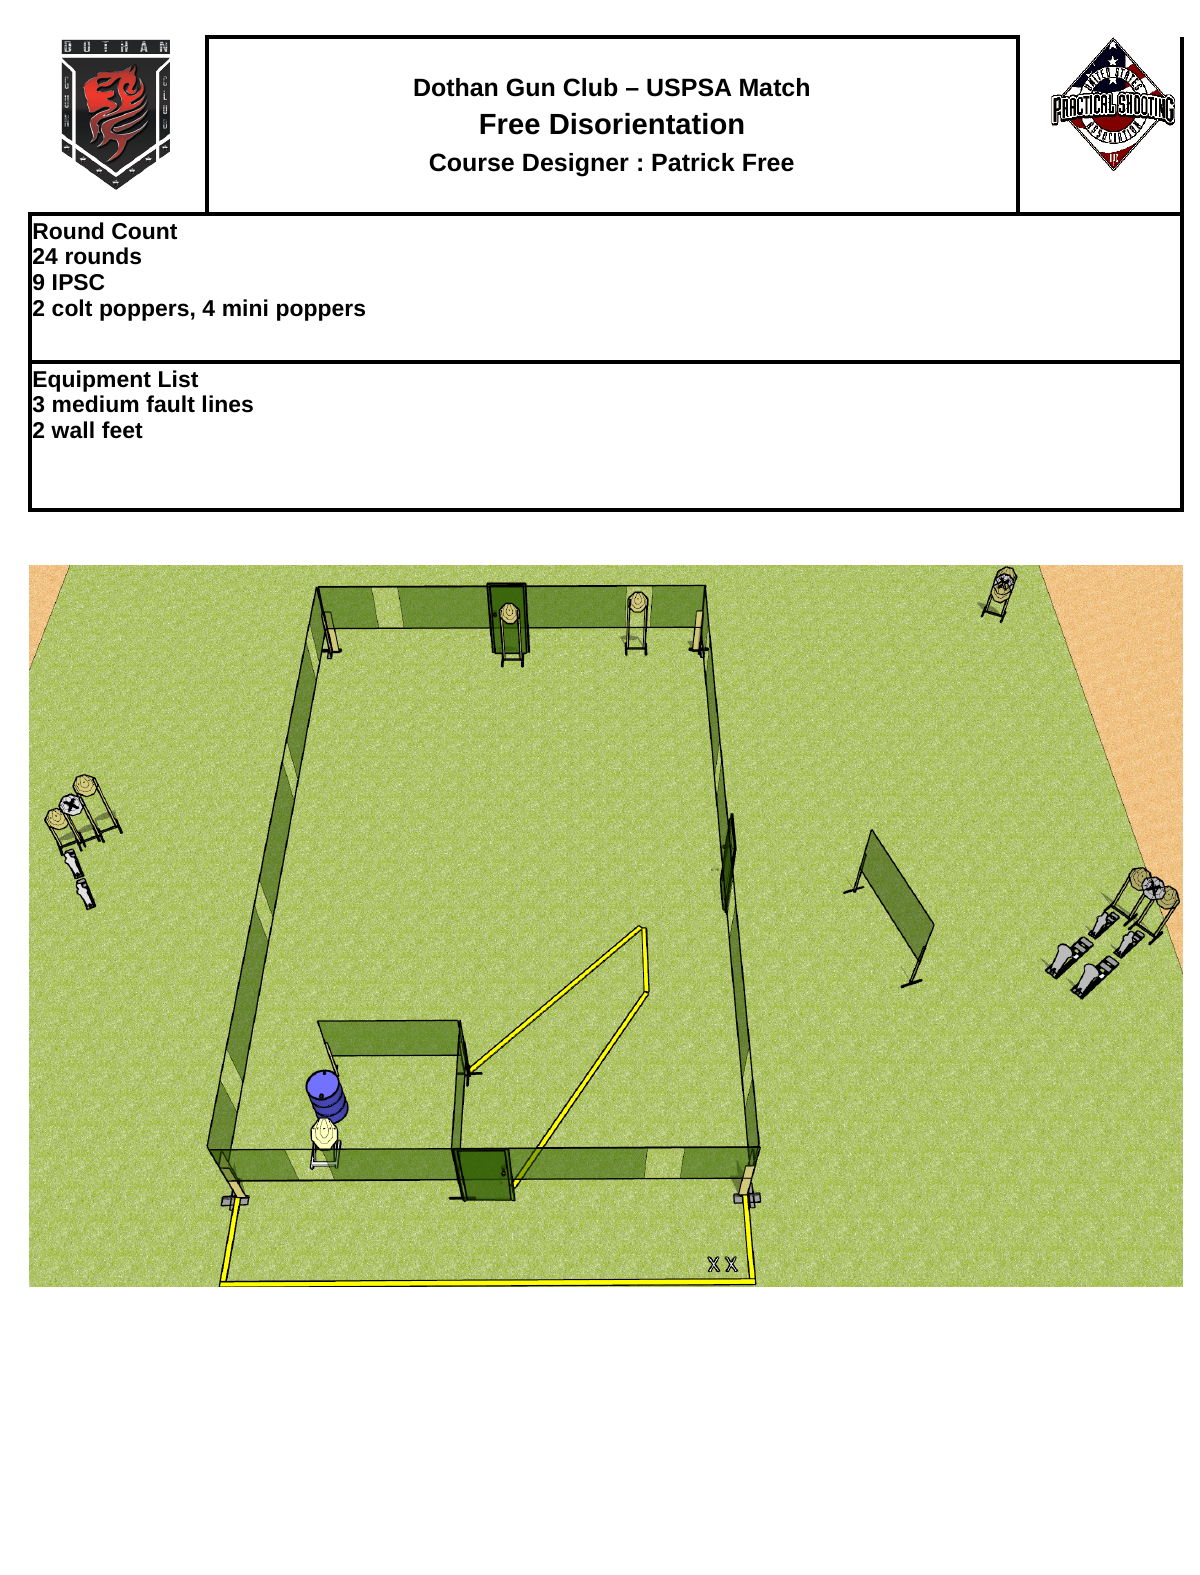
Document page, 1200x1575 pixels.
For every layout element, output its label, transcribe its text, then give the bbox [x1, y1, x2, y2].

picture [1044, 36, 1183, 175]
table_cell Equipment List 3 medium fault lines 2 wall feet [32, 364, 1180, 508]
picture [58, 36, 173, 193]
table_header [1020, 37, 1180, 212]
table_cell Round Count 24 rounds 9 IPSC 2 colt poppers, 4 mini poppers [32, 216, 1180, 360]
picture [29, 565, 1183, 1287]
table_header [30, 37, 205, 212]
table_header Dothan Gun Club – USPSA Match Free Disorientation Course Designer : Patrick Free [209, 39, 1016, 212]
